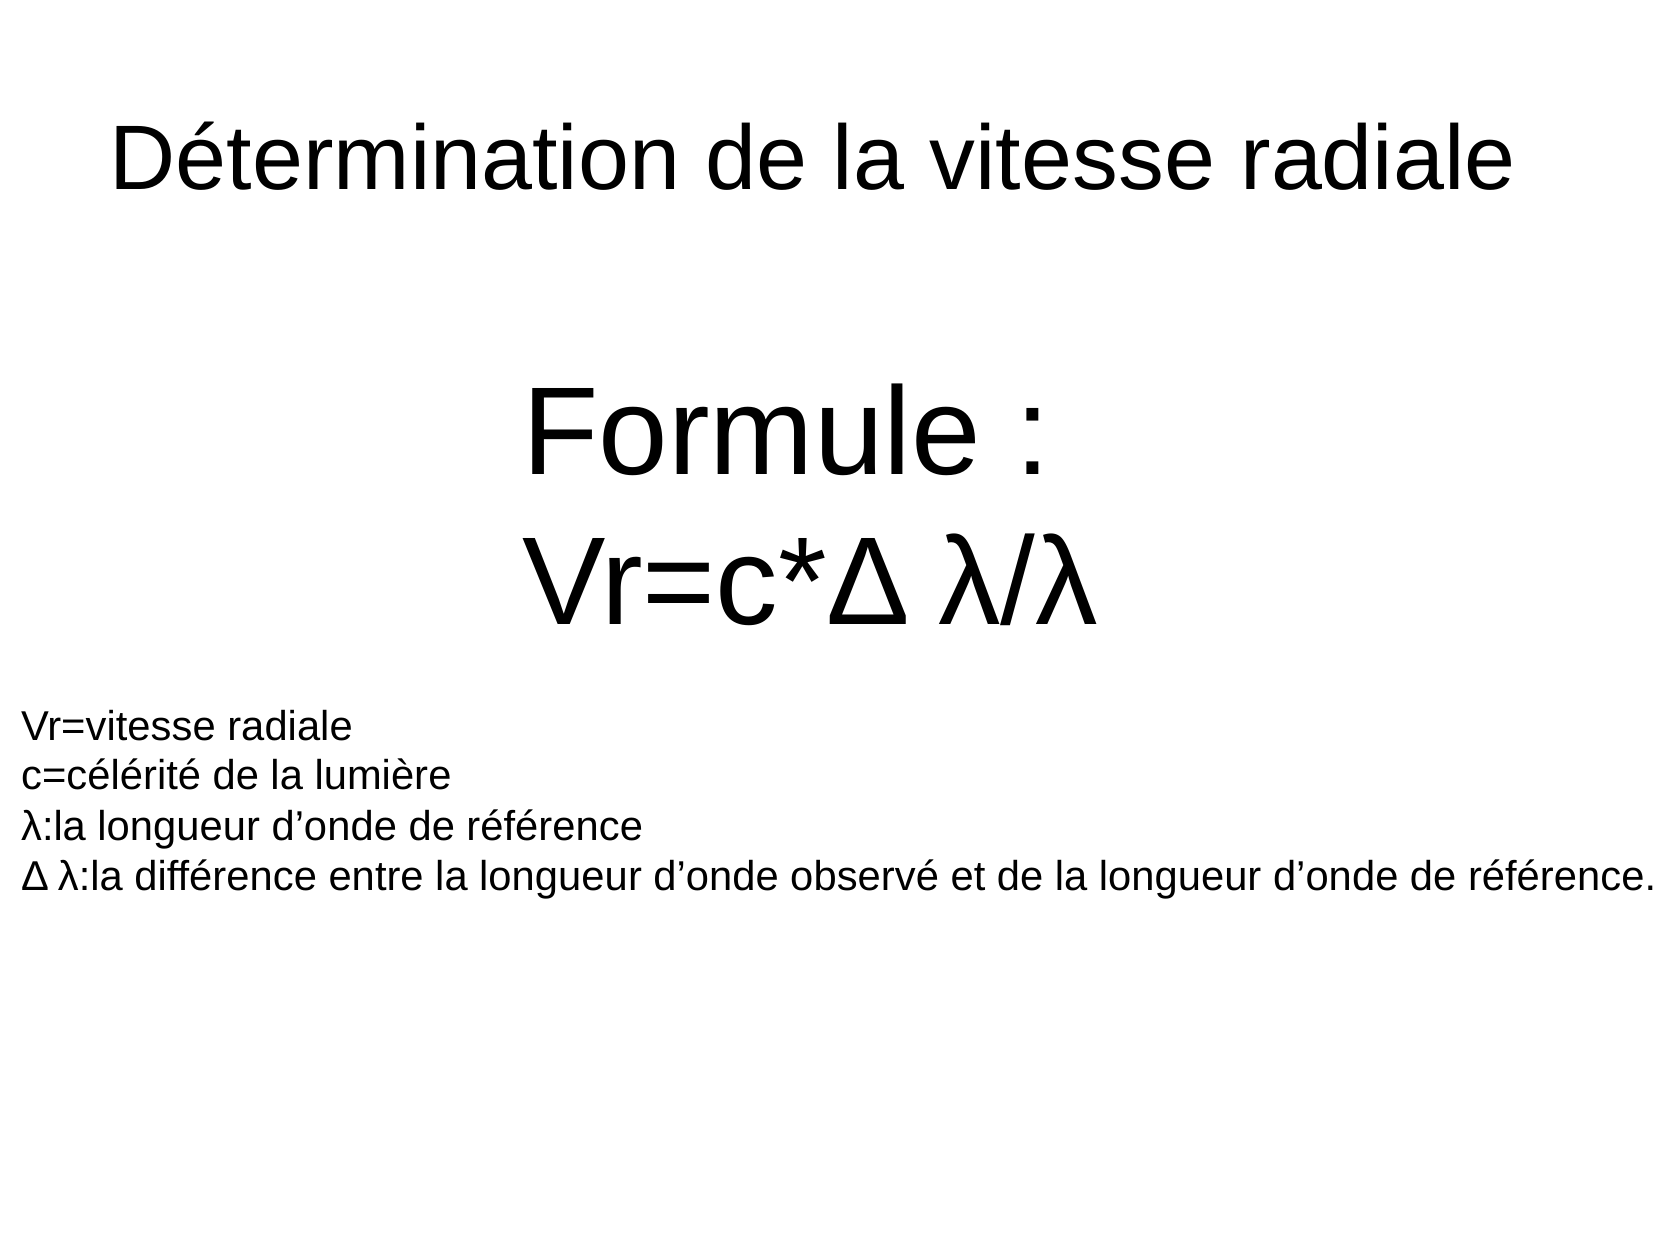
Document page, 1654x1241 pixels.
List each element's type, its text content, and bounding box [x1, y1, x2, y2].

text_box Vr=vitesse radiale c=célérité de la lumière λ:la longueur d’onde de référence Δ λ:la différence entre la longueur d’onde observé et de la longueur d’onde de référence. [6, 690, 1654, 976]
title Détermination de la vitesse radiale [82, 49, 1571, 257]
text_box Formule : Vr=c*Δ λ/λ [507, 342, 1114, 658]
